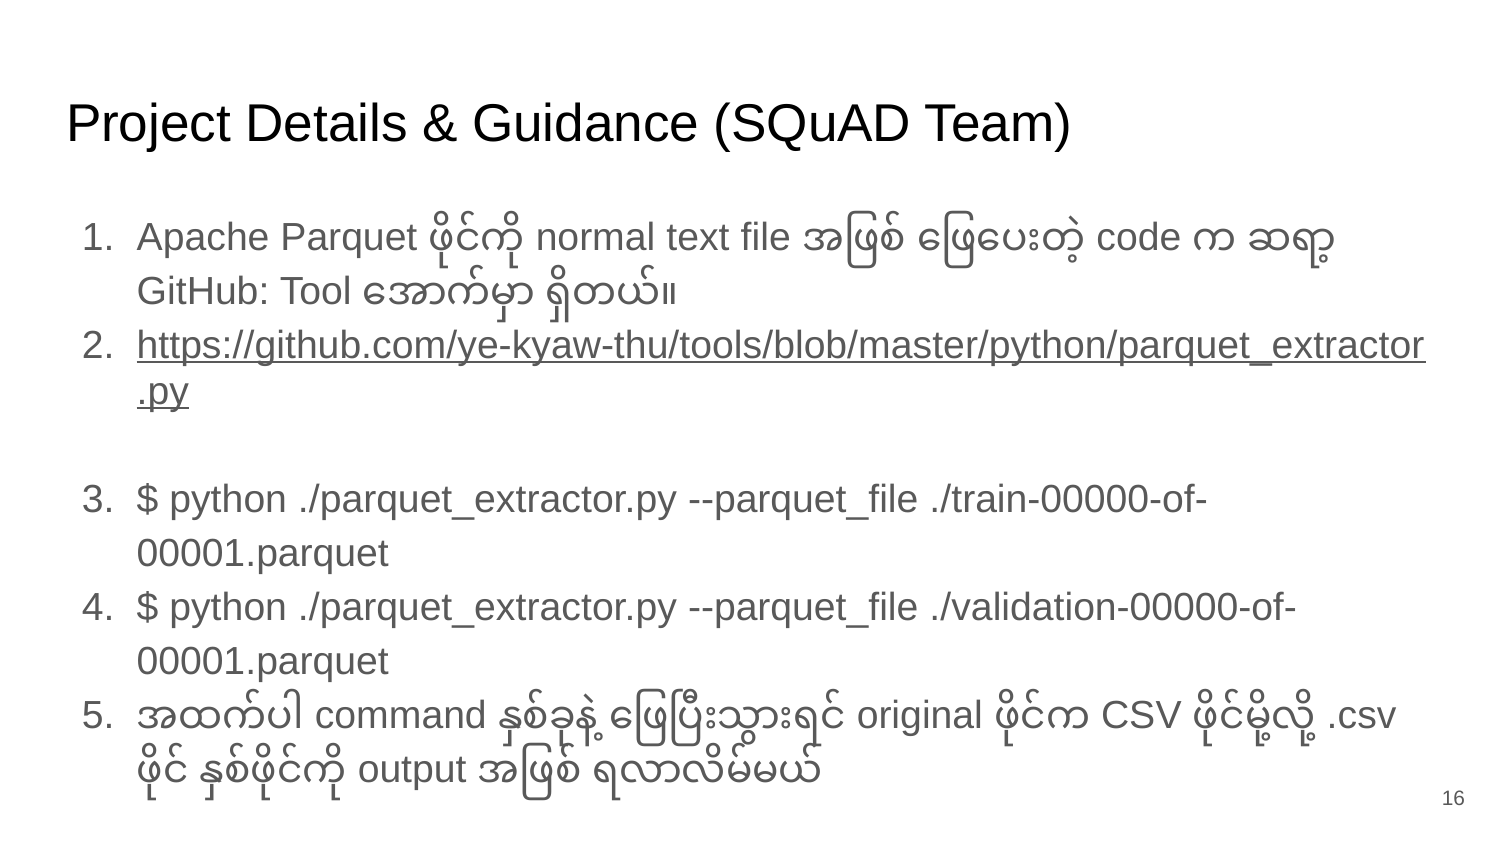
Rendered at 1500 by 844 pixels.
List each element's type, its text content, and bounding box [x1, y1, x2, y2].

list Apache Parquet ဖိုင်ကို normal text file အဖြစ် ဖြေပေးတဲ့ code က ဆရာ့ GitHub: Tool အောက်မှာ ရှိတယ်။ https://github.com/ye-kyaw-thu/tools/blob/master/python/parquet_extractor.py $ python ./parquet_extractor.py --parquet_file ./train-00000-of-00001.parquet $ python ./parquet_extractor.py --parquet_file ./validation-00000-of-00001.parquet အထက်ပါ command နှစ်ခုနဲ့ ဖြေပြီးသွားရင် original ဖိုင်က CSV ဖိုင်မို့လို့ .csv ဖိုင် နှစ်ဖိုင်ကို output အဖြစ် ရလာလိမ်မယ် [51, 189, 1449, 765]
title Project Details & Guidance (SQuAD Team) [51, 72, 1449, 167]
slide_number ‹#› [1389, 764, 1480, 830]
